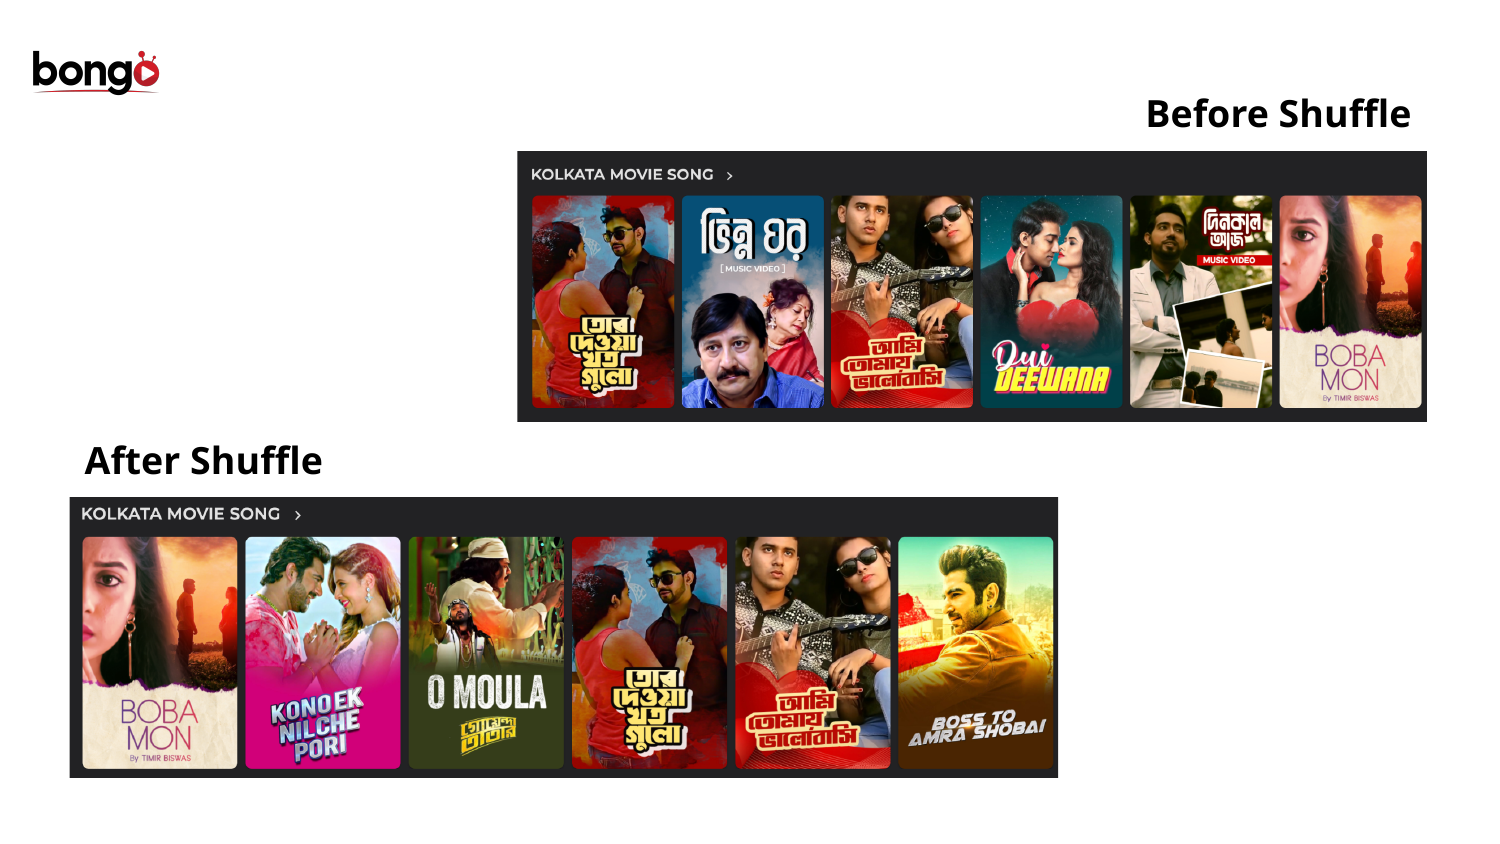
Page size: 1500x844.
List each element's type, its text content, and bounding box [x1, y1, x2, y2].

text_box After Shuffle [69, 421, 356, 496]
picture [517, 151, 1428, 422]
picture [69, 497, 1059, 778]
picture [24, 0, 167, 143]
text_box Before Shuffle [1081, 74, 1427, 150]
